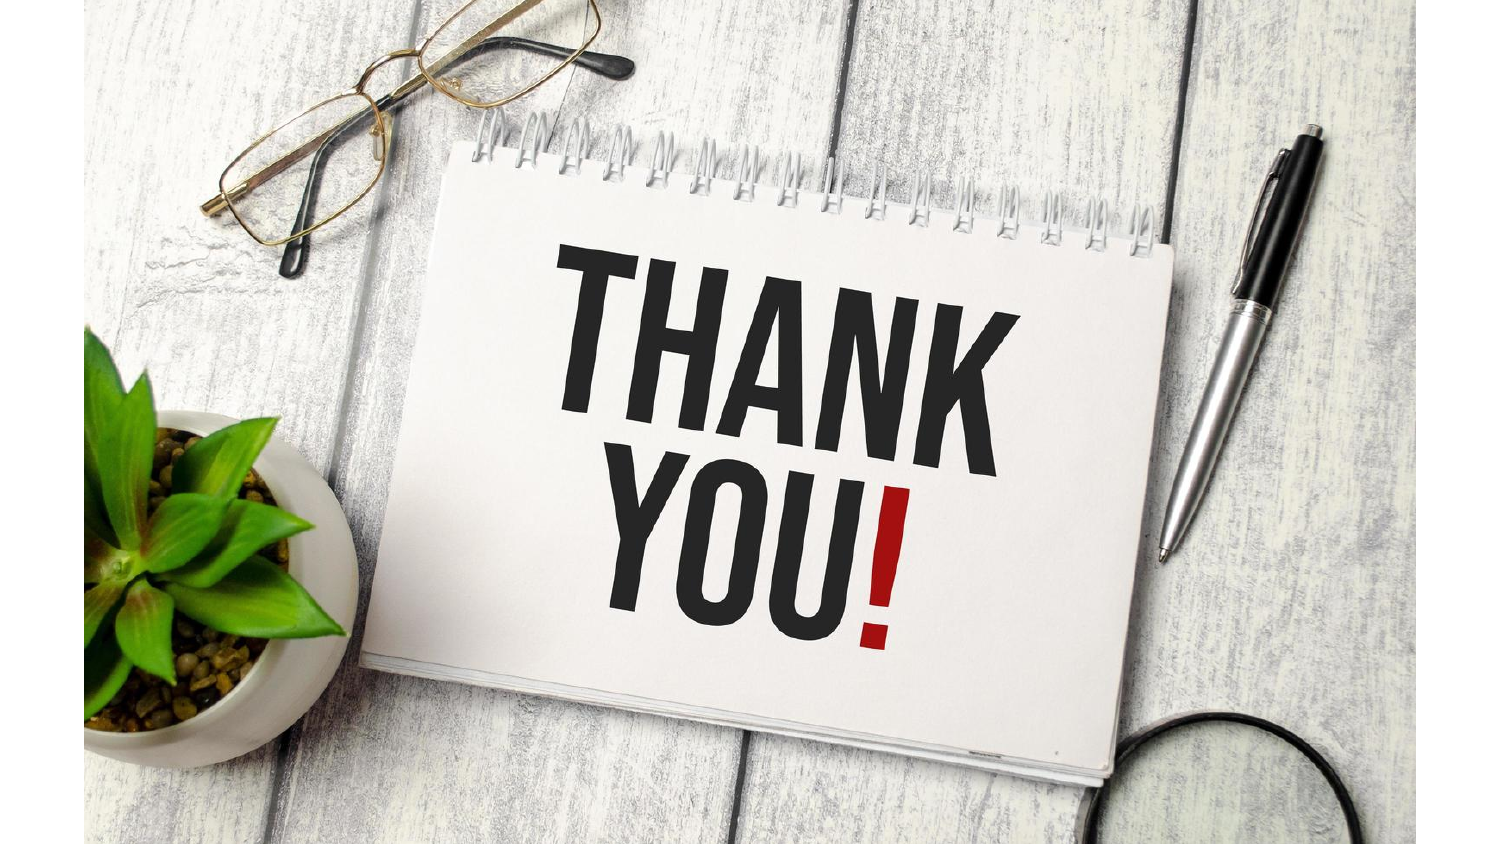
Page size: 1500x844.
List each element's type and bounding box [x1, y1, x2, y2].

picture [84, 0, 1416, 844]
